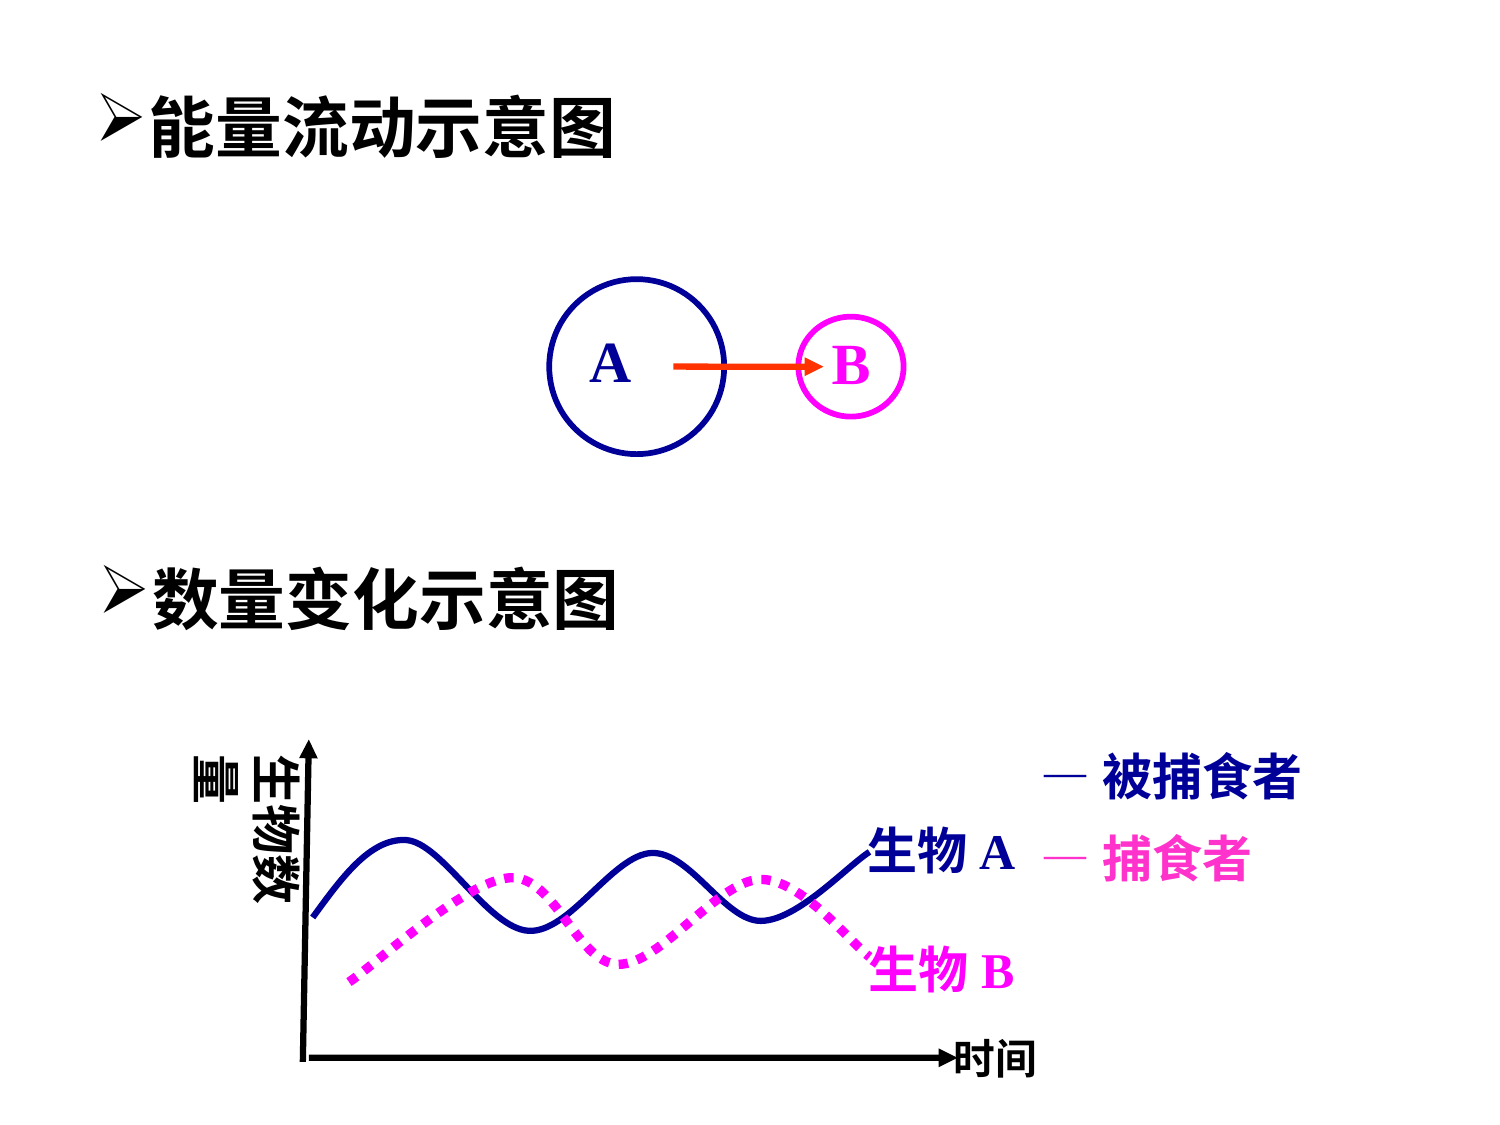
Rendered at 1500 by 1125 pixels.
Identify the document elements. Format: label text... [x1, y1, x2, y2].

text_box —被捕食者 [1025, 738, 1318, 813]
text_box —捕食者 [1090, 820, 1268, 895]
text_box 能量流动示意图 [80, 78, 632, 173]
text_box 数量变化示意图 [84, 550, 635, 646]
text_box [549, 279, 904, 455]
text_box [224, 739, 1090, 1113]
